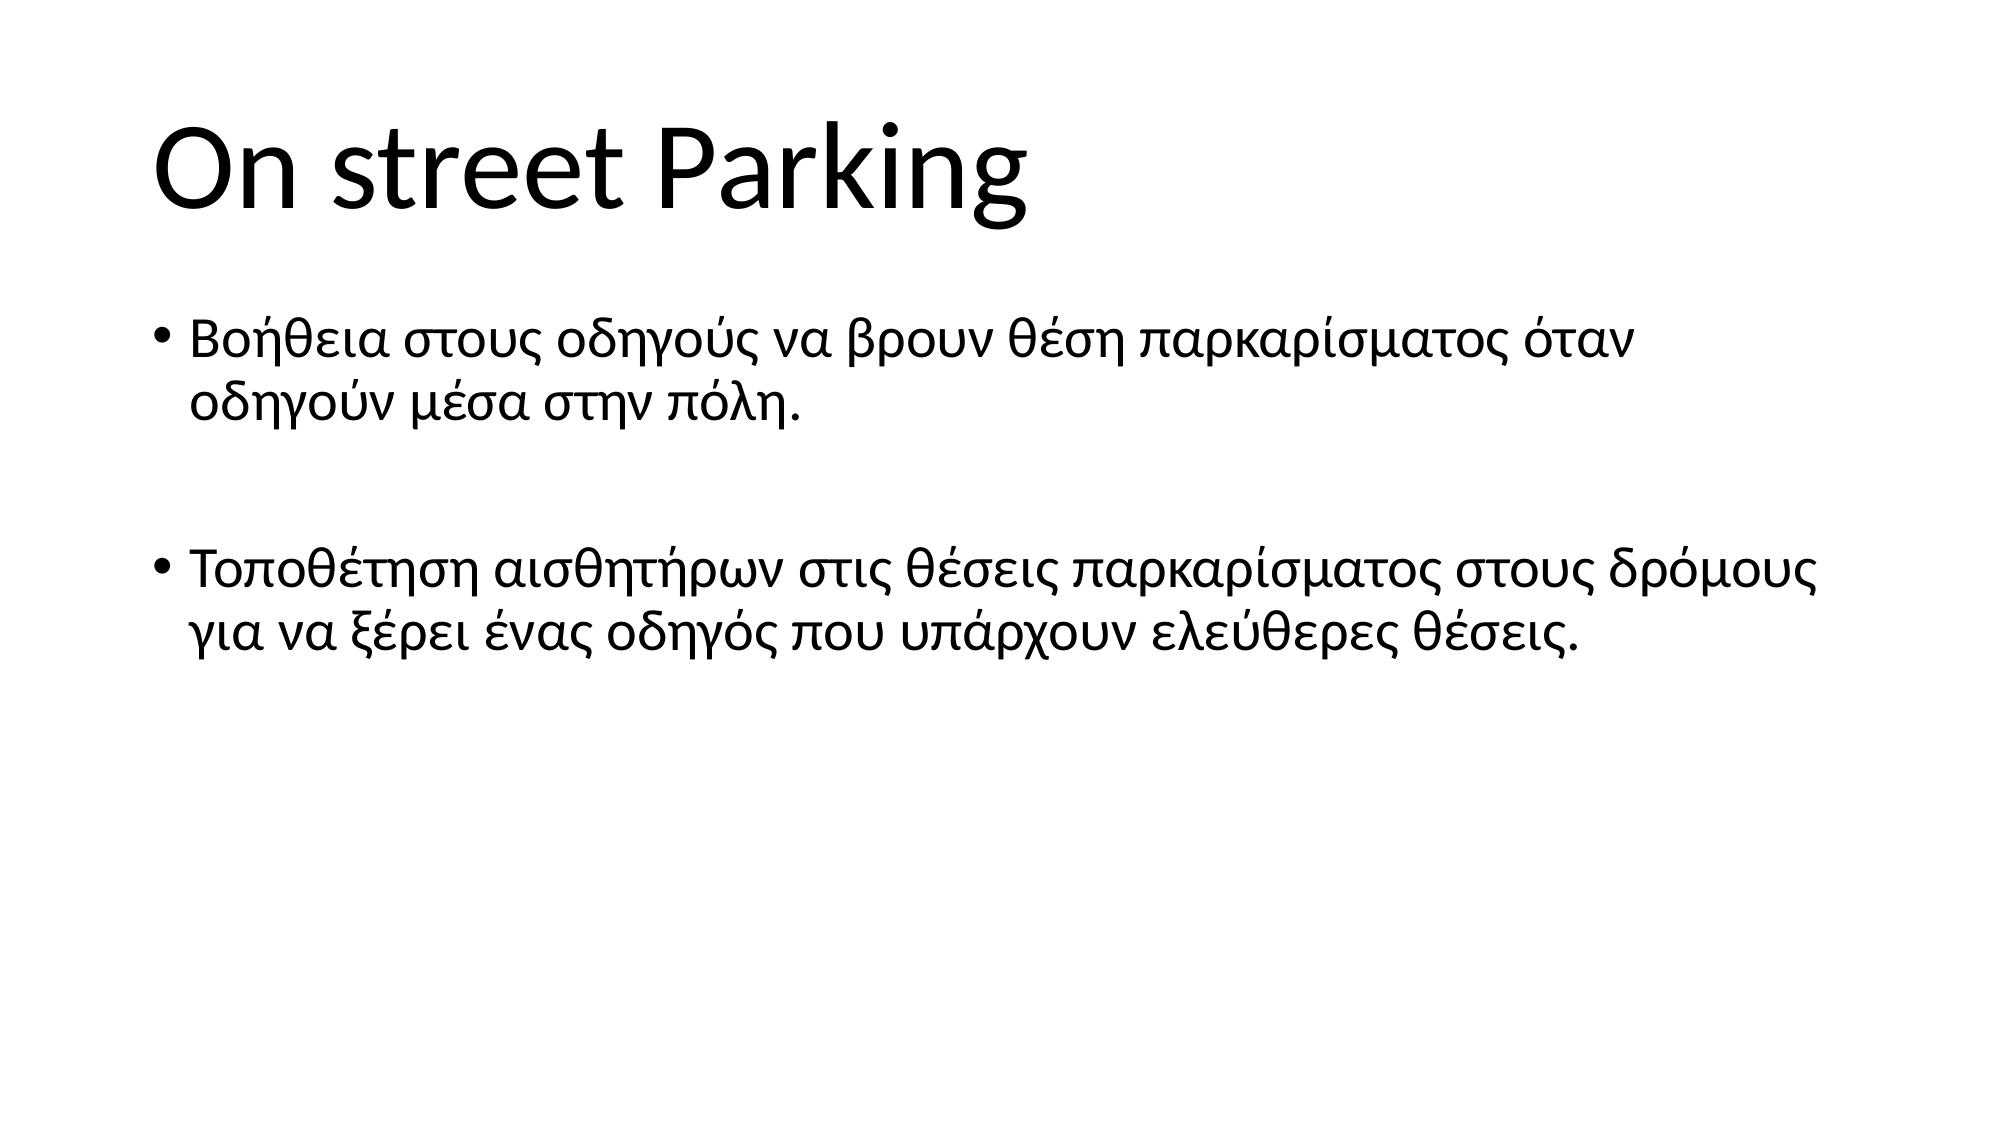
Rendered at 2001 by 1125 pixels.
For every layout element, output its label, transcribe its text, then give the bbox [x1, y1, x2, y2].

title On street Parking [137, 59, 1863, 278]
list Βοήθεια στους οδηγούς να βρουν θέση παρκαρίσματος όταν οδηγούν μέσα στην πόλη. Τοποθέτηση αισθητήρων στις θέσεις παρκαρίσματος στους δρόμους για να ξέρει ένας οδηγός που υπάρχουν ελεύθερες θέσεις. [137, 299, 1863, 1014]
